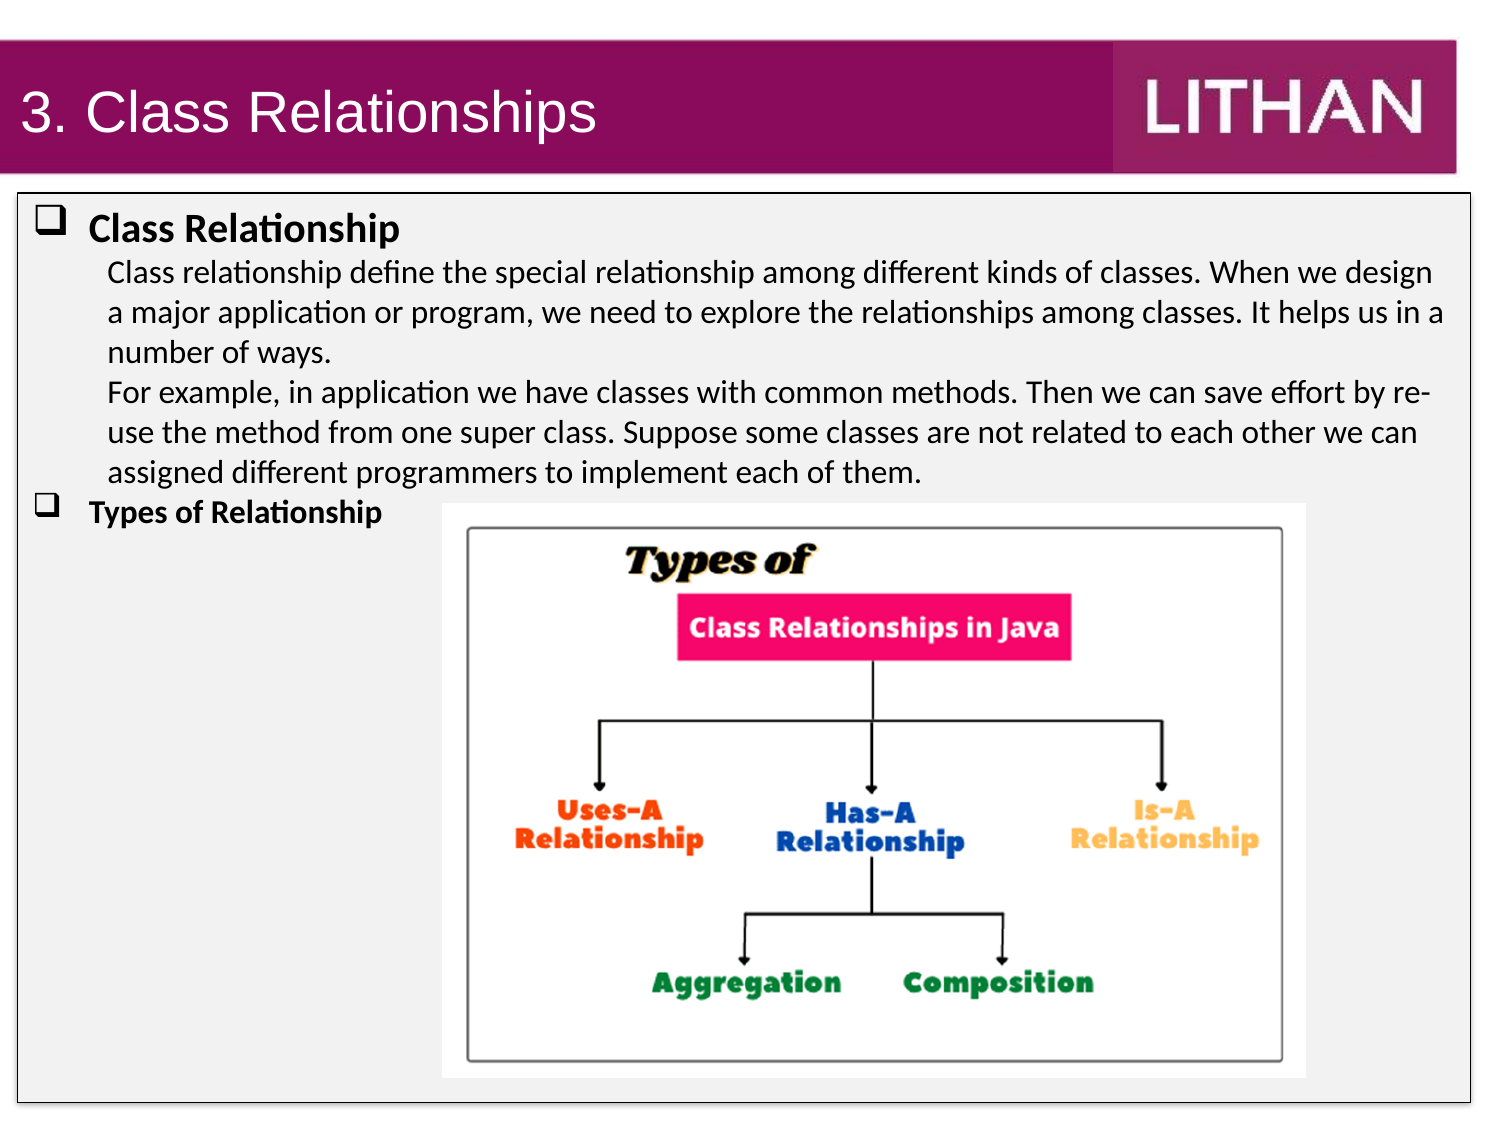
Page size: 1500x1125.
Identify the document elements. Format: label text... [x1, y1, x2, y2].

text_box [29, 255, 703, 870]
picture [442, 503, 1306, 1079]
picture [0, 37, 1460, 178]
text_box Class Relationship Class relationship define the special relationship among different kinds of classes. When we design a major application or program, we need to explore the relationships among classes. It helps us in a number of ways. For example, in application we have classes with common methods. Then we can save effort by re-use the method from one super class. Suppose some classes are not related to each other we can assigned different programmers to implement each of them. Types of Relationship [17, 192, 1471, 1103]
text_box 3. Class Relationships [5, 66, 1104, 152]
